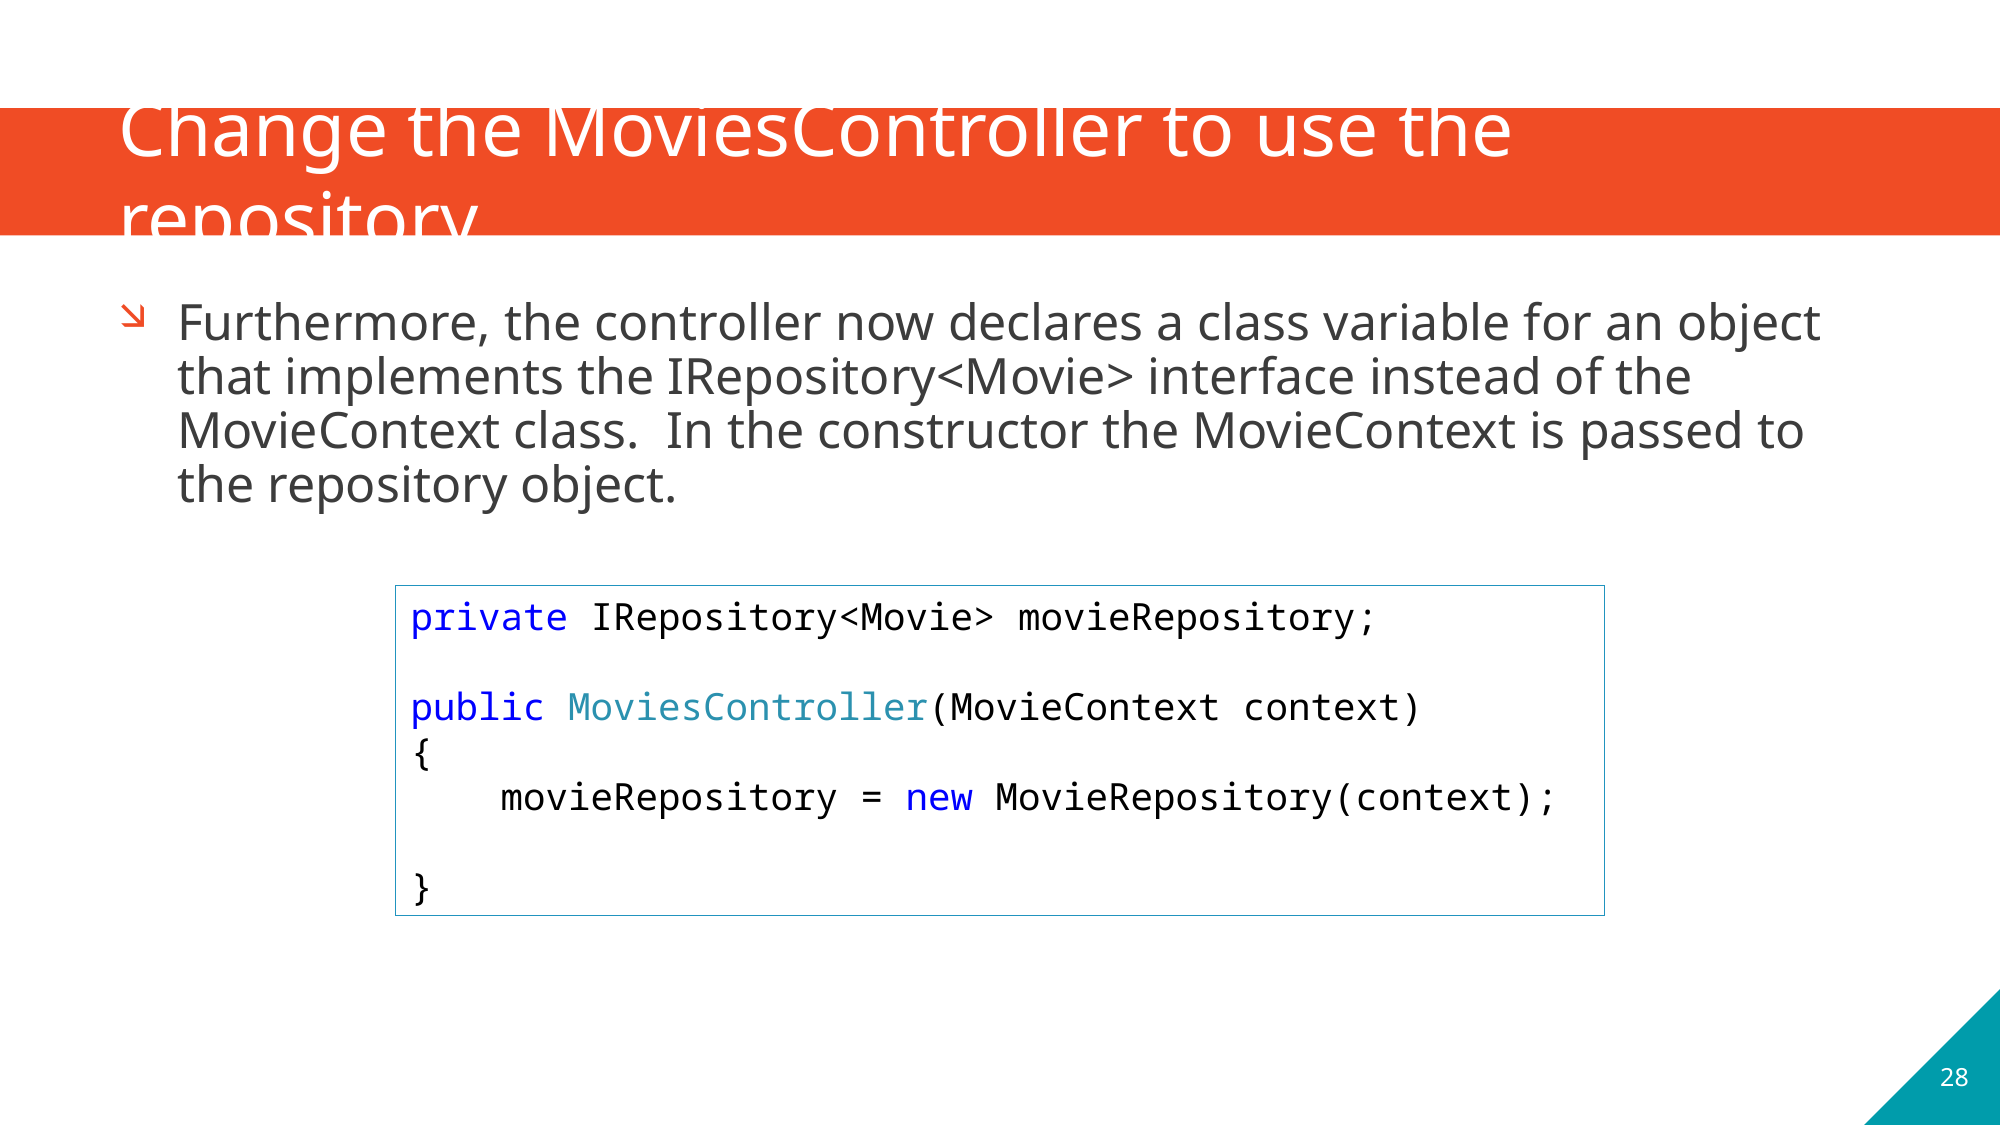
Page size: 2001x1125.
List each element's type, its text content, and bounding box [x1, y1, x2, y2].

list Furthermore, the controller now declares a class variable for an object that implements the IRepository<Movie> interface instead of the MovieContext class. In the constructor the MovieContext is passed to the repository object. [0, 237, 2000, 1040]
slide_number 28 [1862, 987, 2000, 1125]
title Change the MoviesController to use the repository [0, 108, 2000, 236]
text_box private IRepository<Movie> movieRepository; public MoviesController(MovieContext context) { movieRepository = new MovieRepository(context); } [395, 585, 1605, 916]
